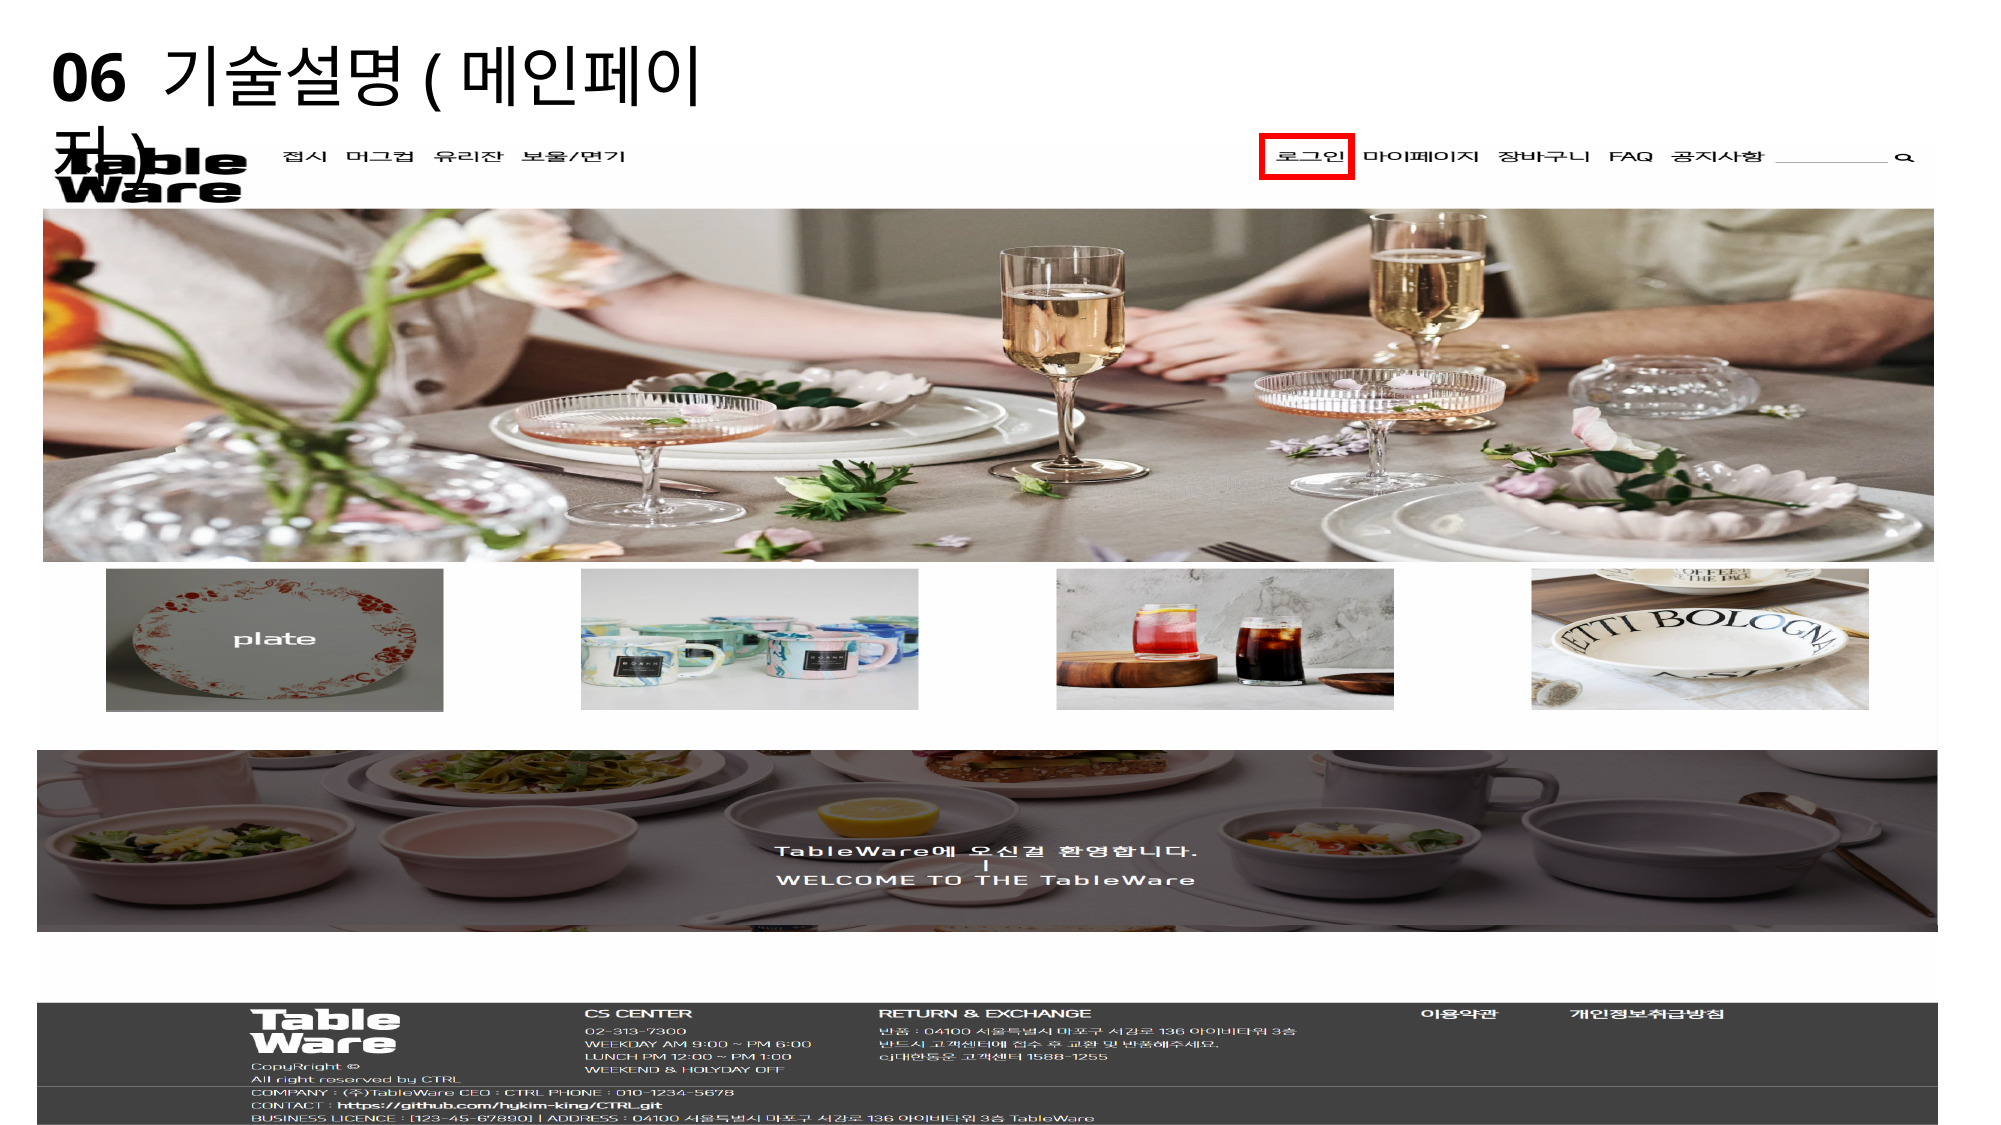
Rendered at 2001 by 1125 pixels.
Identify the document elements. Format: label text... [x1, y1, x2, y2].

text_box 06 기술설명(메인페이지) [37, 27, 818, 144]
text_box [1261, 135, 1352, 144]
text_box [37, 144, 1938, 1125]
